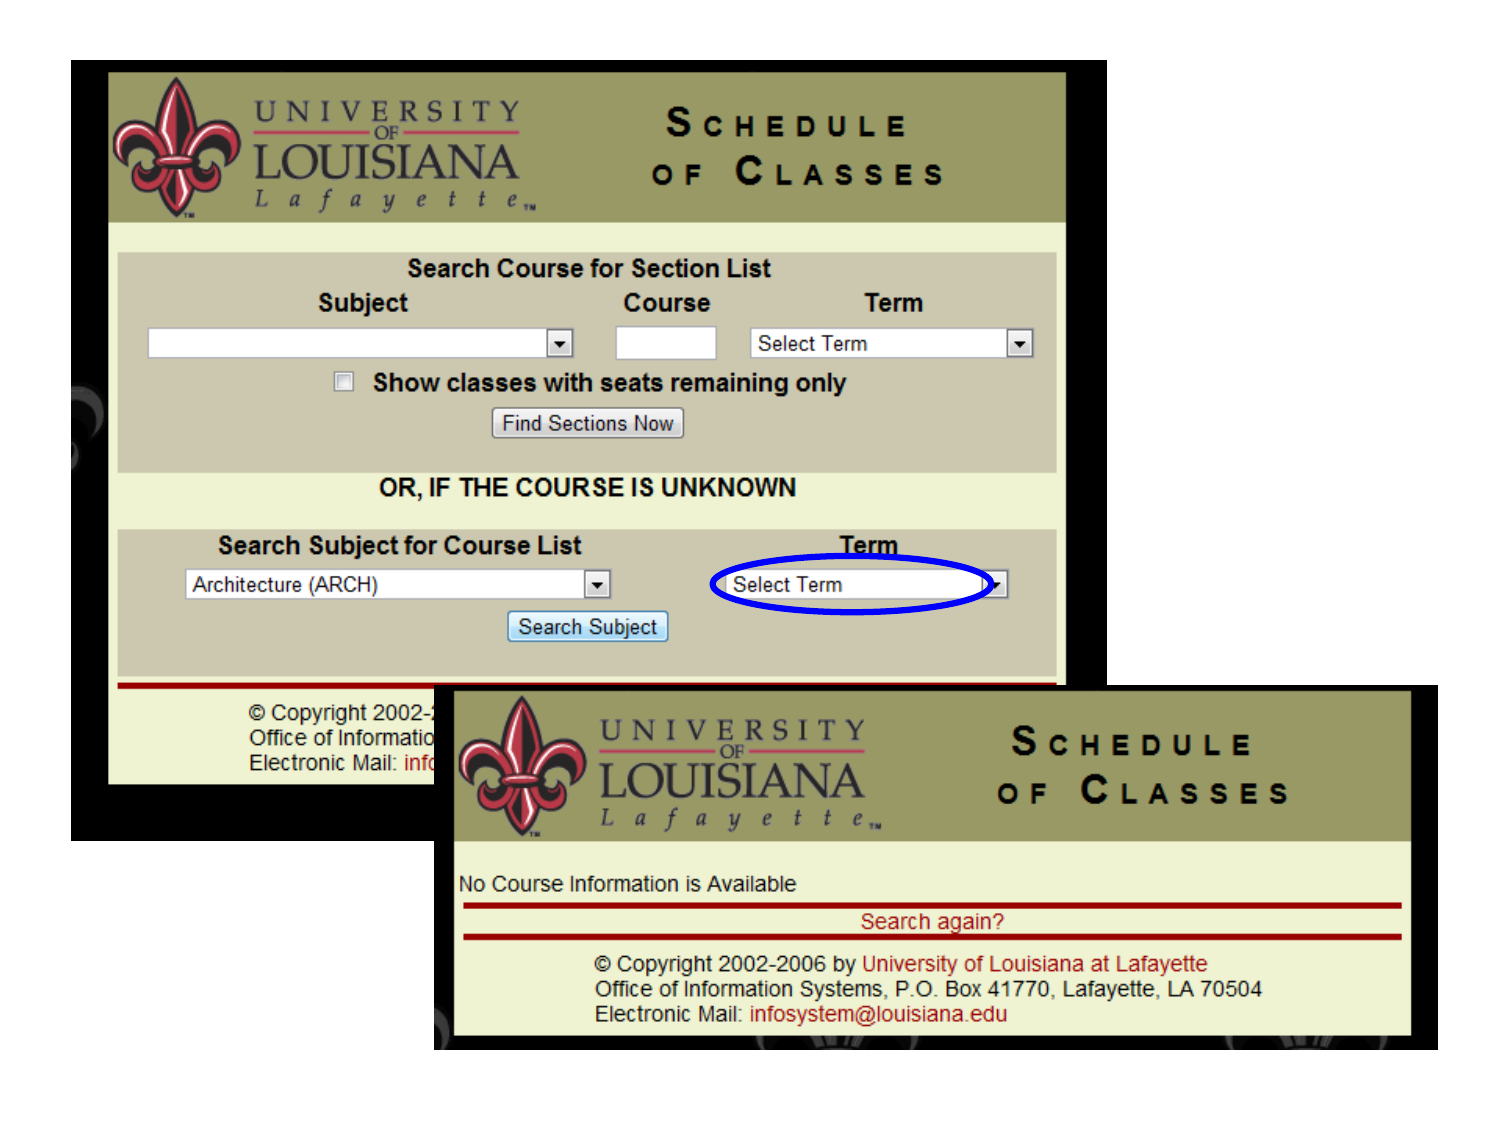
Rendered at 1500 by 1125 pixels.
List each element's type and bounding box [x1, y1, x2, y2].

picture [71, 60, 1438, 1051]
